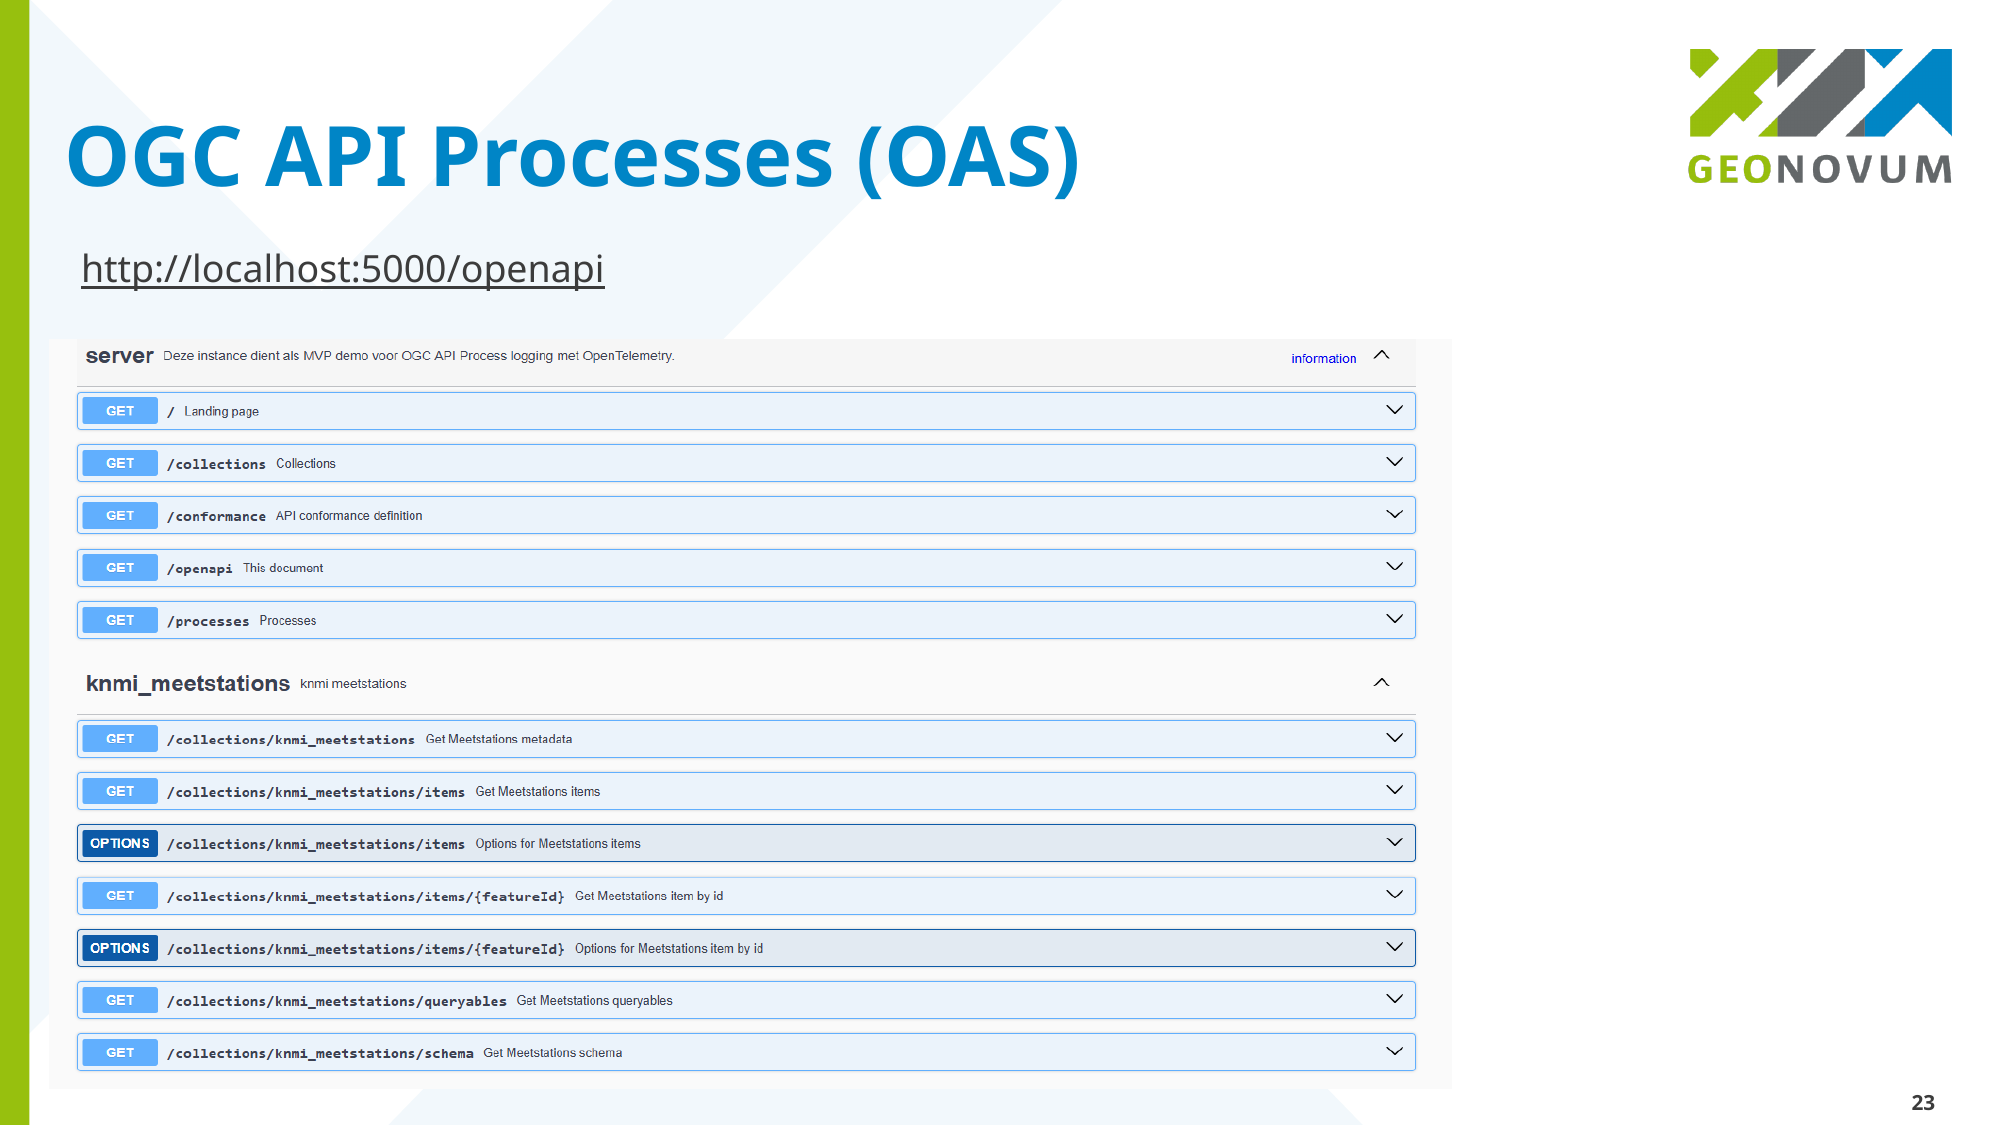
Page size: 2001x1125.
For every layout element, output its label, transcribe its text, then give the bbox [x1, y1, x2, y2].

picture [49, 339, 1452, 1089]
slide_number 23 [1824, 1088, 1951, 1120]
picture [1686, 49, 1955, 186]
text_box http://localhost:5000/openapi [66, 237, 1066, 304]
title OGC API Processes (OAS) [49, 0, 1654, 210]
